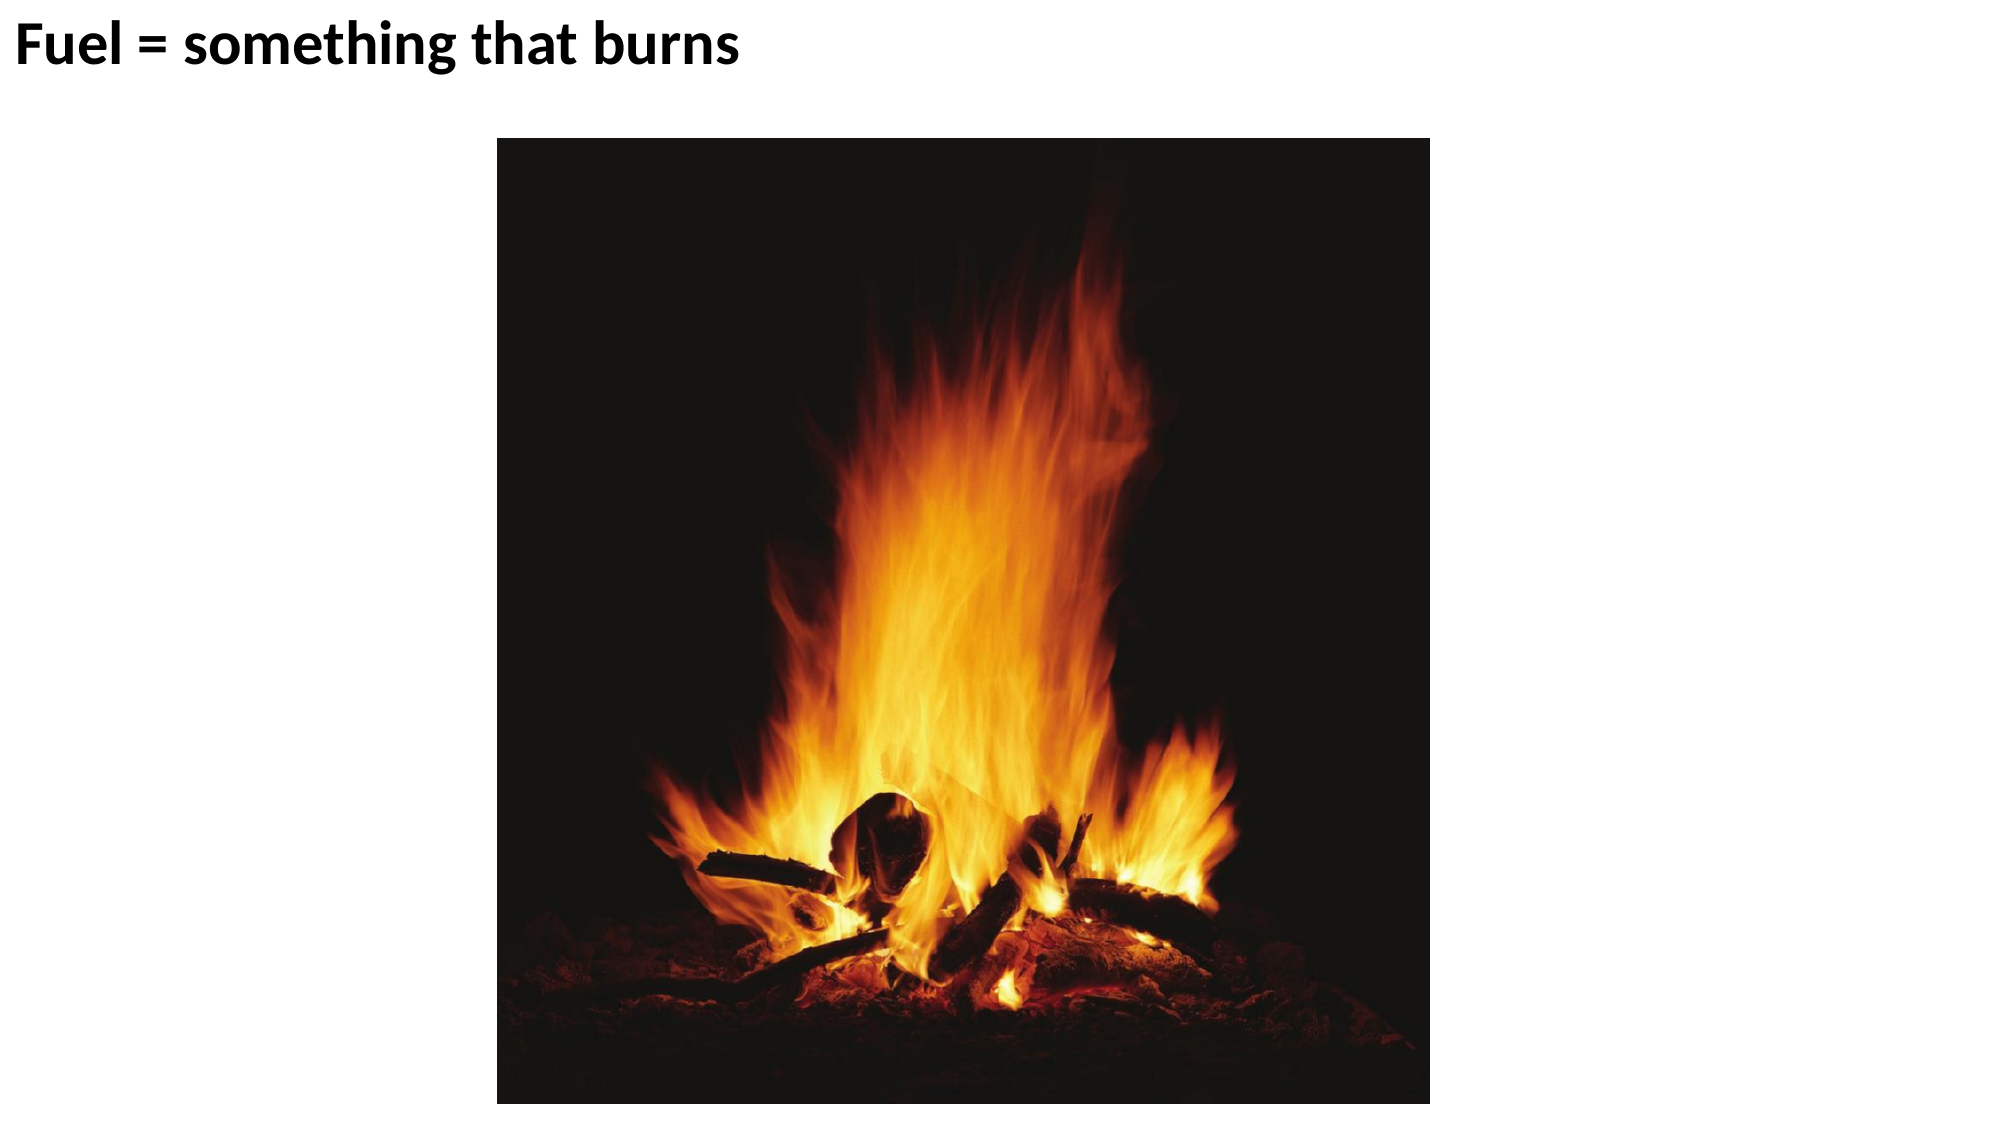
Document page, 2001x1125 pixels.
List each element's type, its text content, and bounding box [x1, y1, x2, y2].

title Fuel = something that burns [0, 0, 2000, 89]
picture [497, 138, 1430, 1104]
